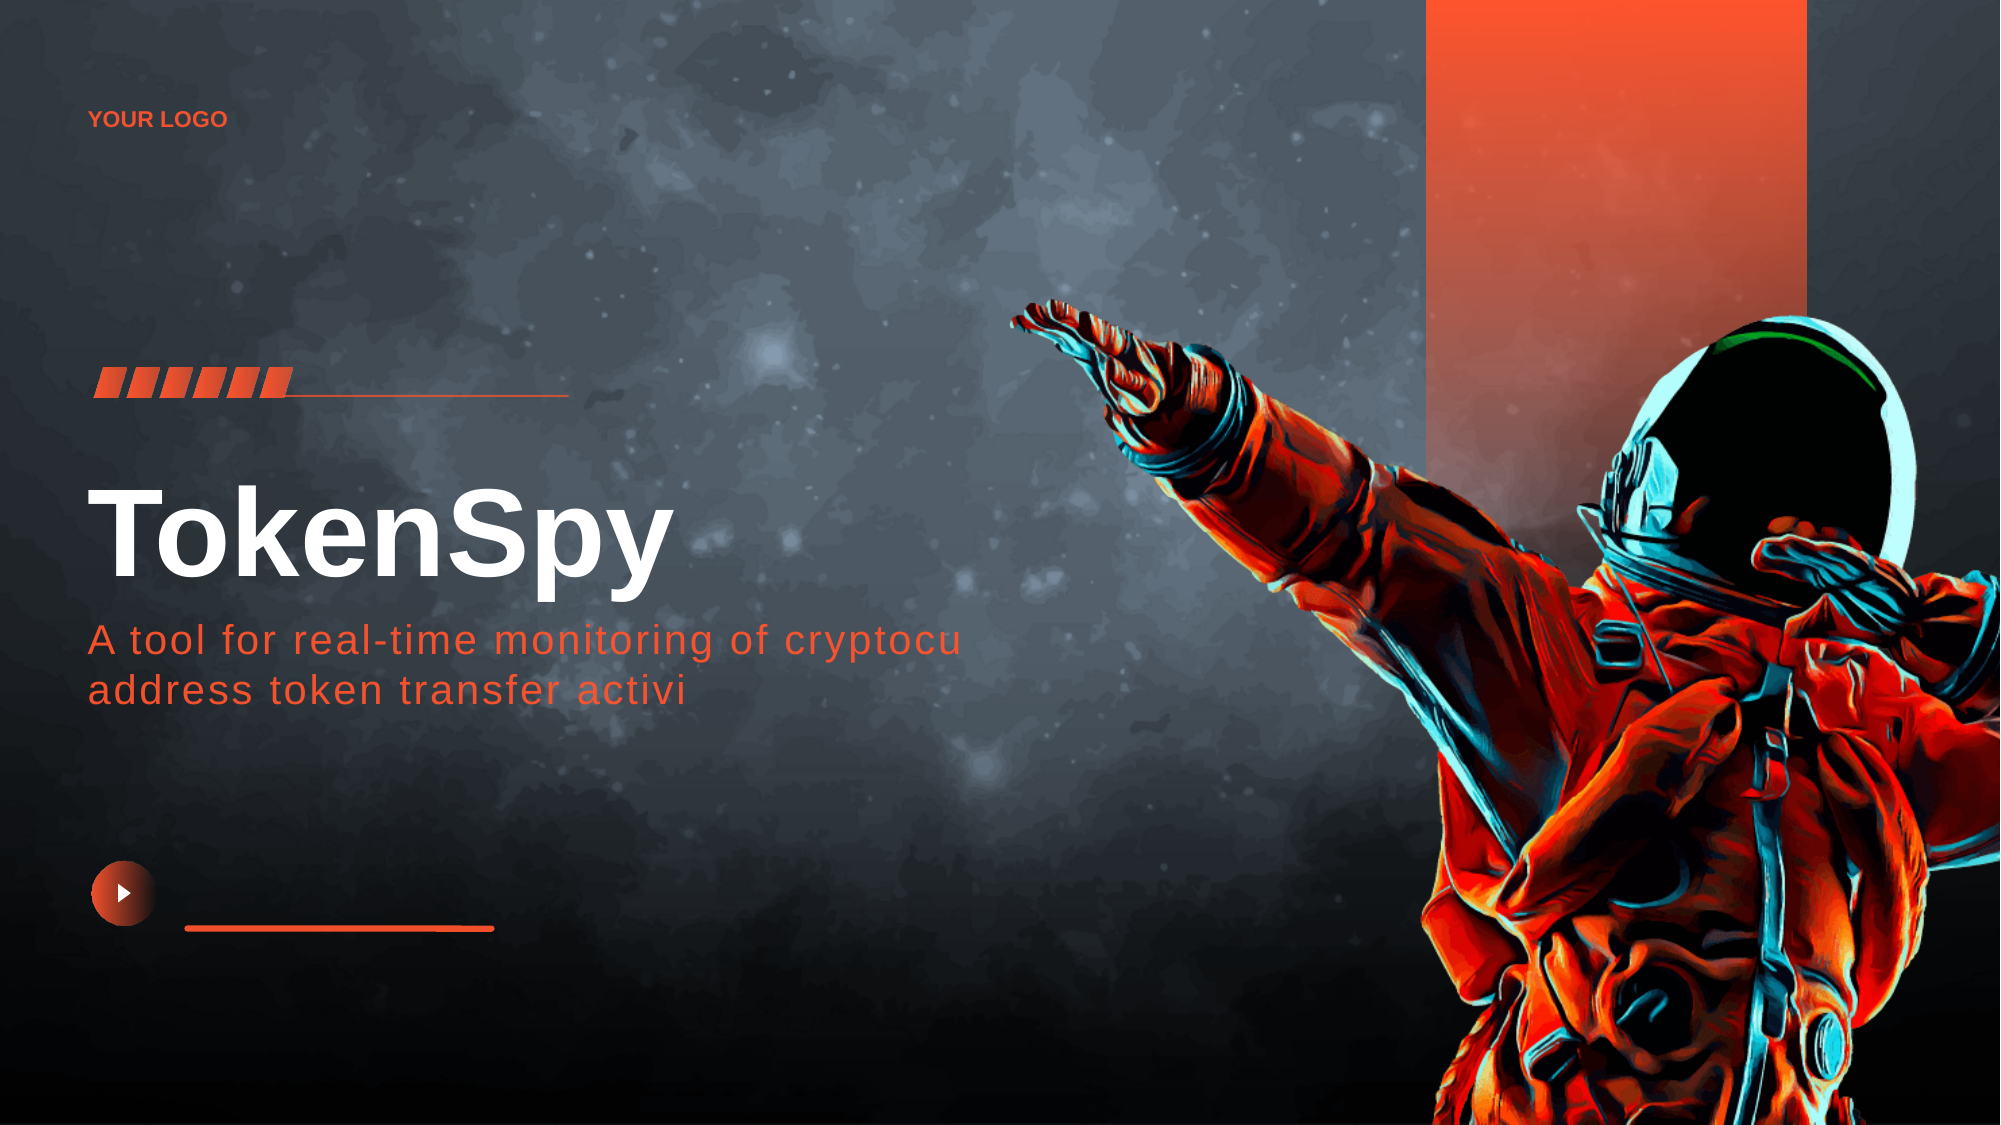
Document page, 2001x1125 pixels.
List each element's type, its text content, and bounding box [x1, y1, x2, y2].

picture [1009, 299, 2000, 1125]
list YOUR LOGO [87, 76, 1160, 160]
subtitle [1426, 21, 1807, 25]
subtitle A tool for real-time monitoring of cryptocurrency address token transfer activities. [87, 612, 1217, 773]
title TokenSpy [87, 408, 1160, 602]
